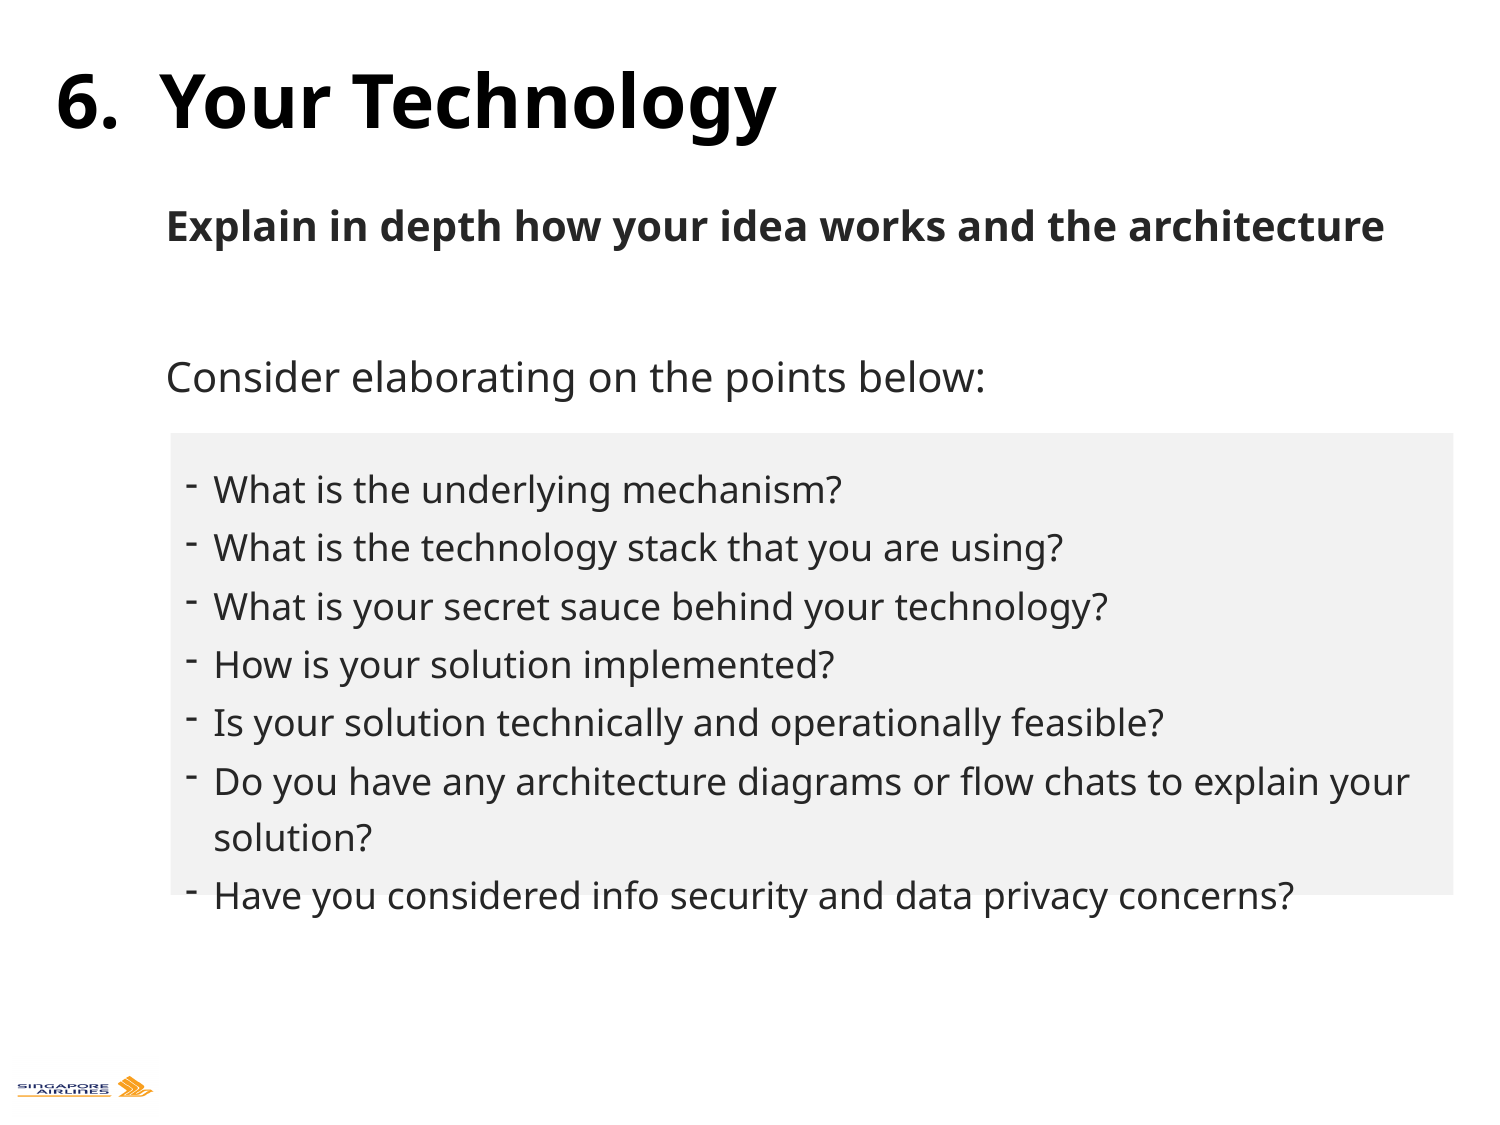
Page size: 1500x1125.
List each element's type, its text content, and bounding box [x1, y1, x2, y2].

text_box Explain in depth how your idea works and the architecture Consider elaborating on the points below: [158, 192, 1500, 408]
text_box 6. Your Technology [49, 56, 1468, 152]
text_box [170, 432, 1454, 896]
picture [12, 1055, 159, 1117]
